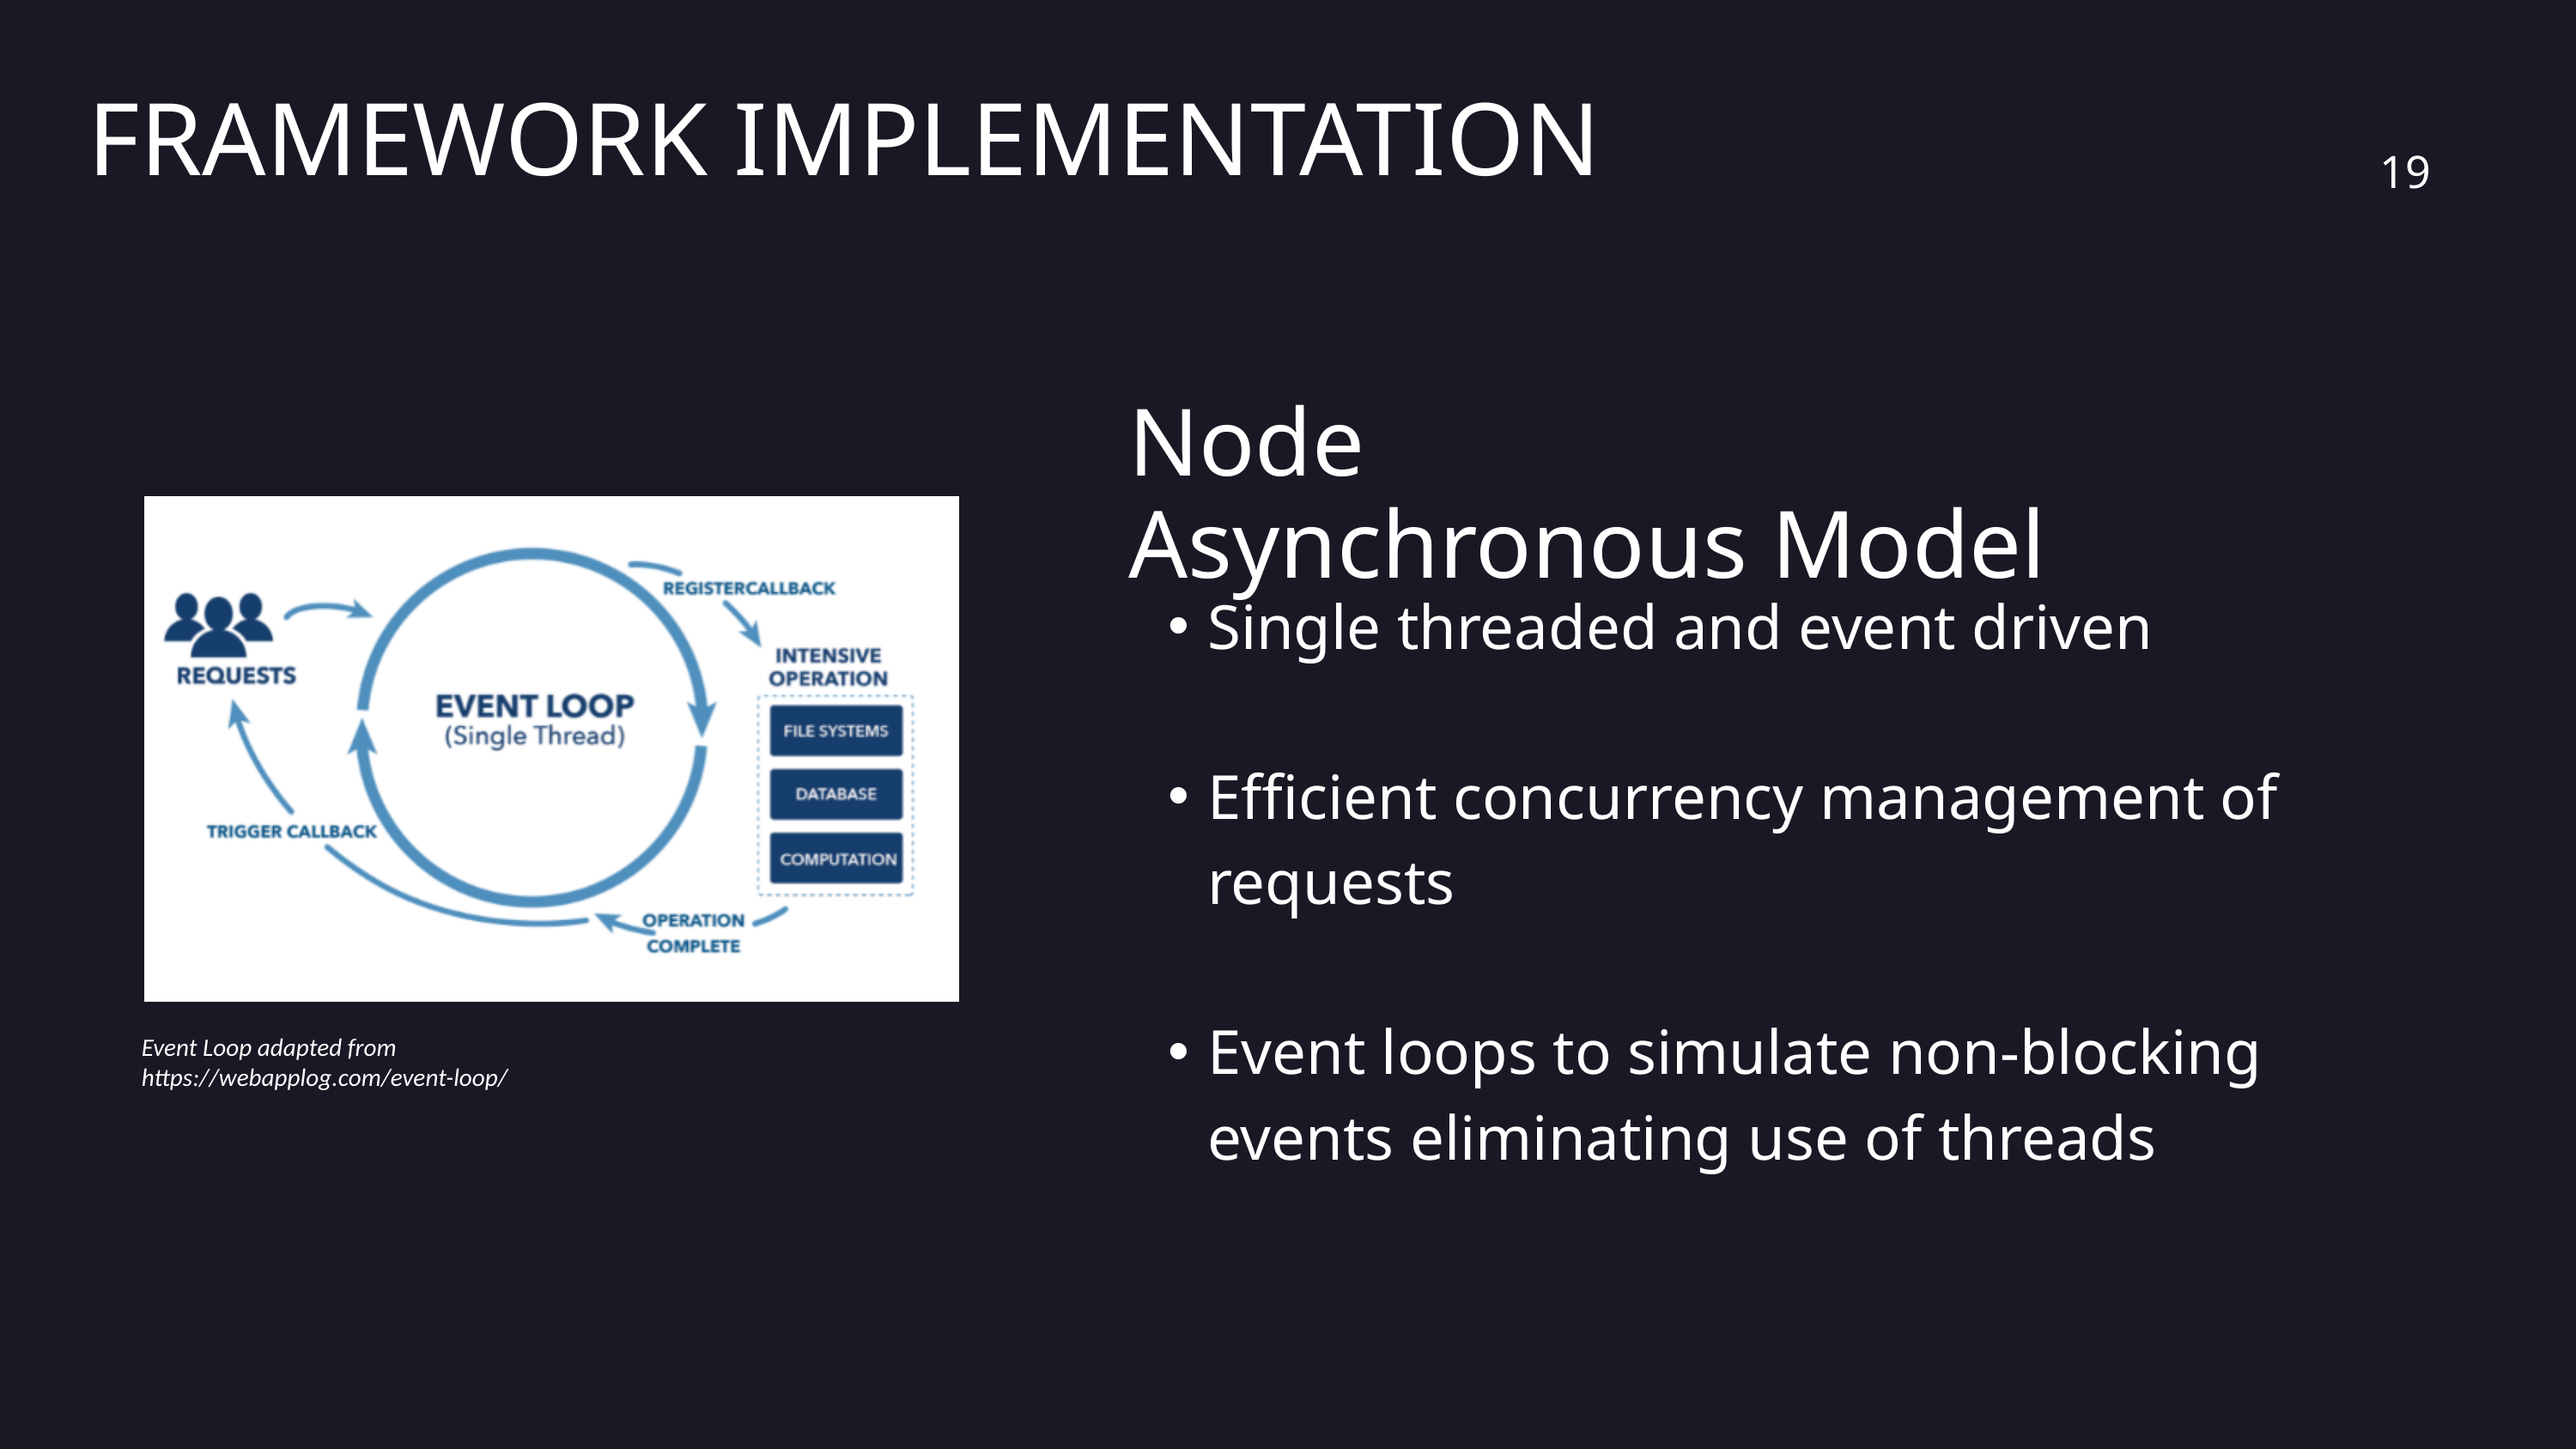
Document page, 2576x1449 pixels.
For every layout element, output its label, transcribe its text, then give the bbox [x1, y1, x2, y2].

picture [144, 496, 959, 1002]
text_box FRAMEWORK IMPLEMENTATION [88, 85, 2488, 197]
text_box Node Asynchronous Model [1128, 391, 2279, 597]
text_box Event Loop adapted from https://webapplog.com/event-loop/ [128, 1024, 569, 1098]
text_box Single threaded and event driven Efficient concurrency management of requests Event loops to simulate non-blocking events eliminating use of threads [1128, 576, 2432, 1422]
text_box 19 [2251, 143, 2432, 197]
